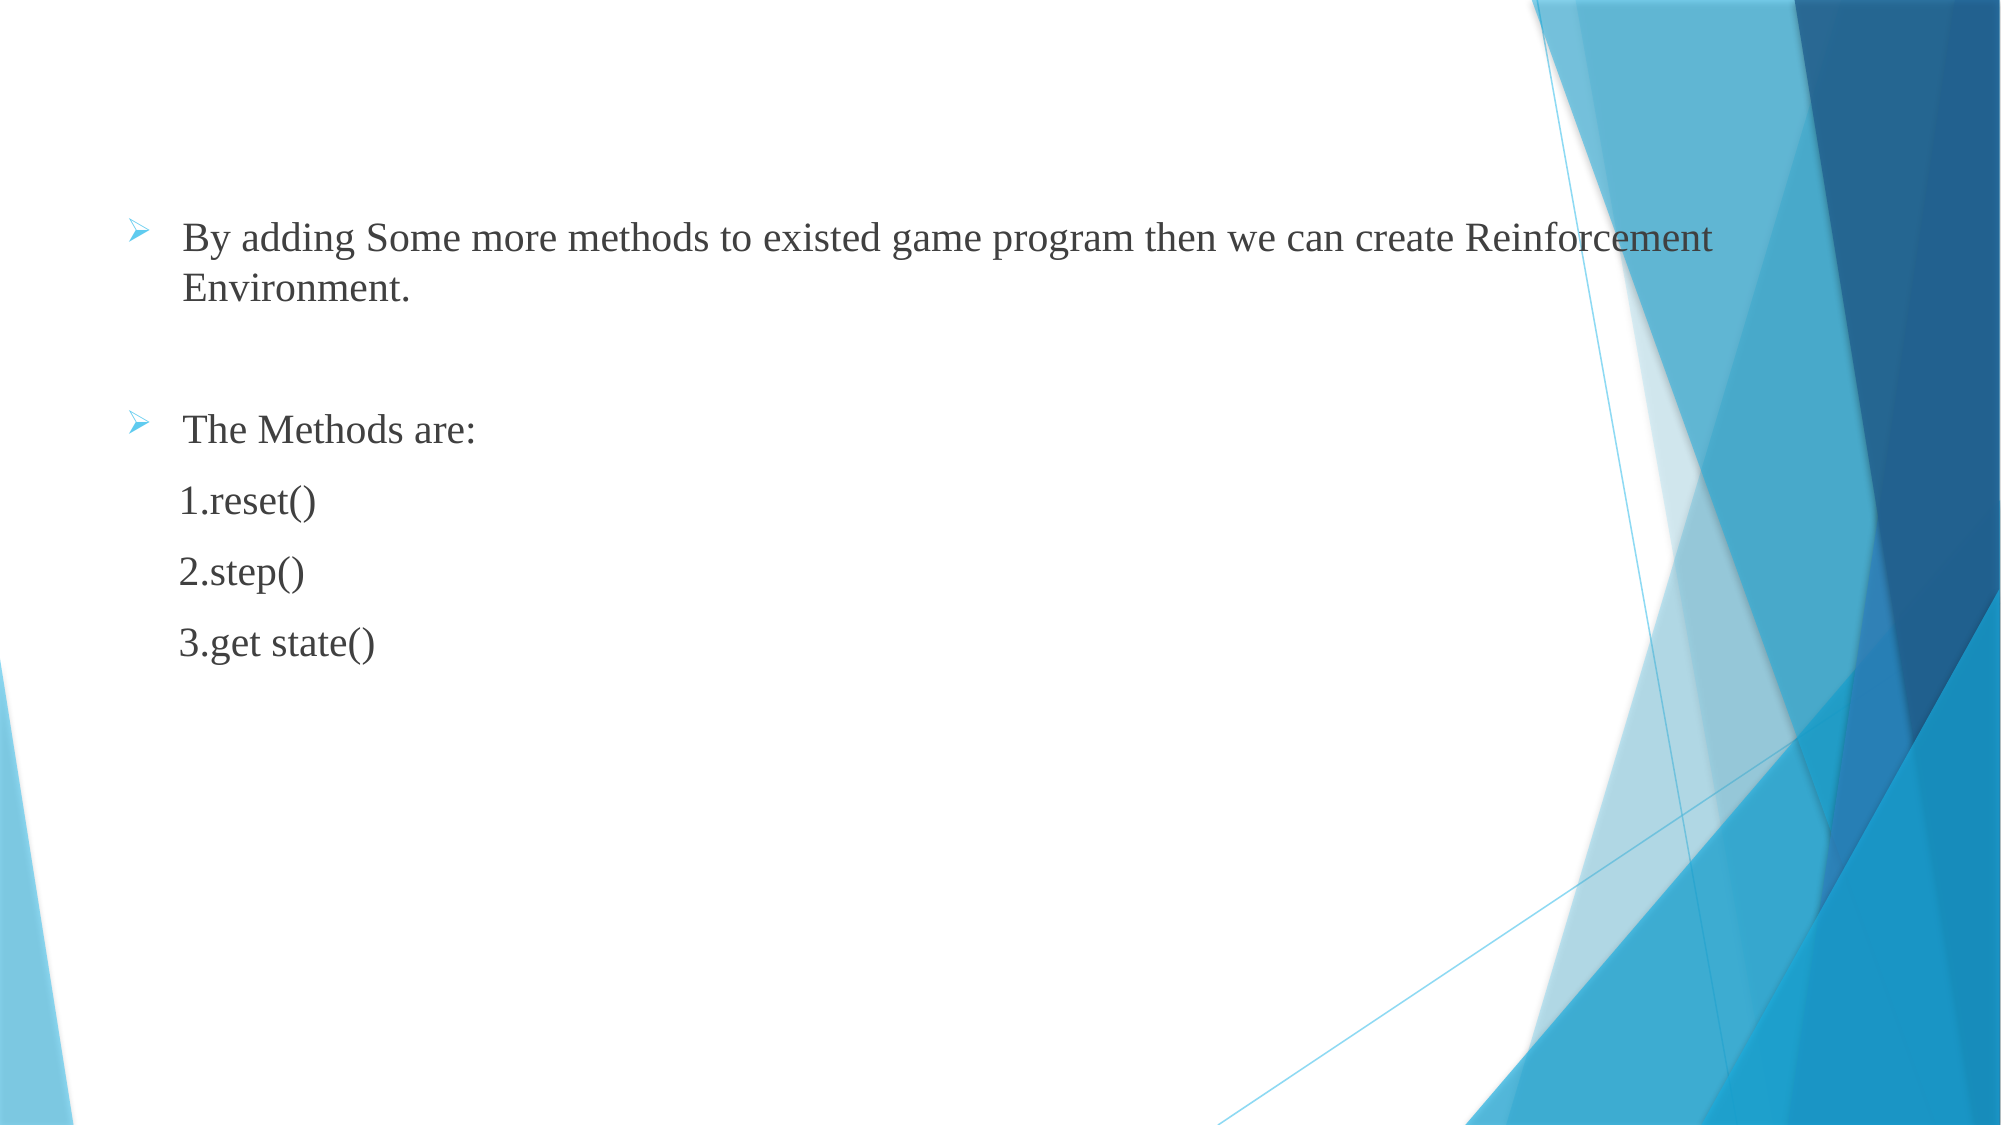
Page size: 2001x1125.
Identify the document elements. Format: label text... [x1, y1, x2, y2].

list By adding Some more methods to existed game program then we can create Reinforcement Environment. The Methods are: 1.reset() 2.step() 3.get state() [111, 202, 1830, 991]
